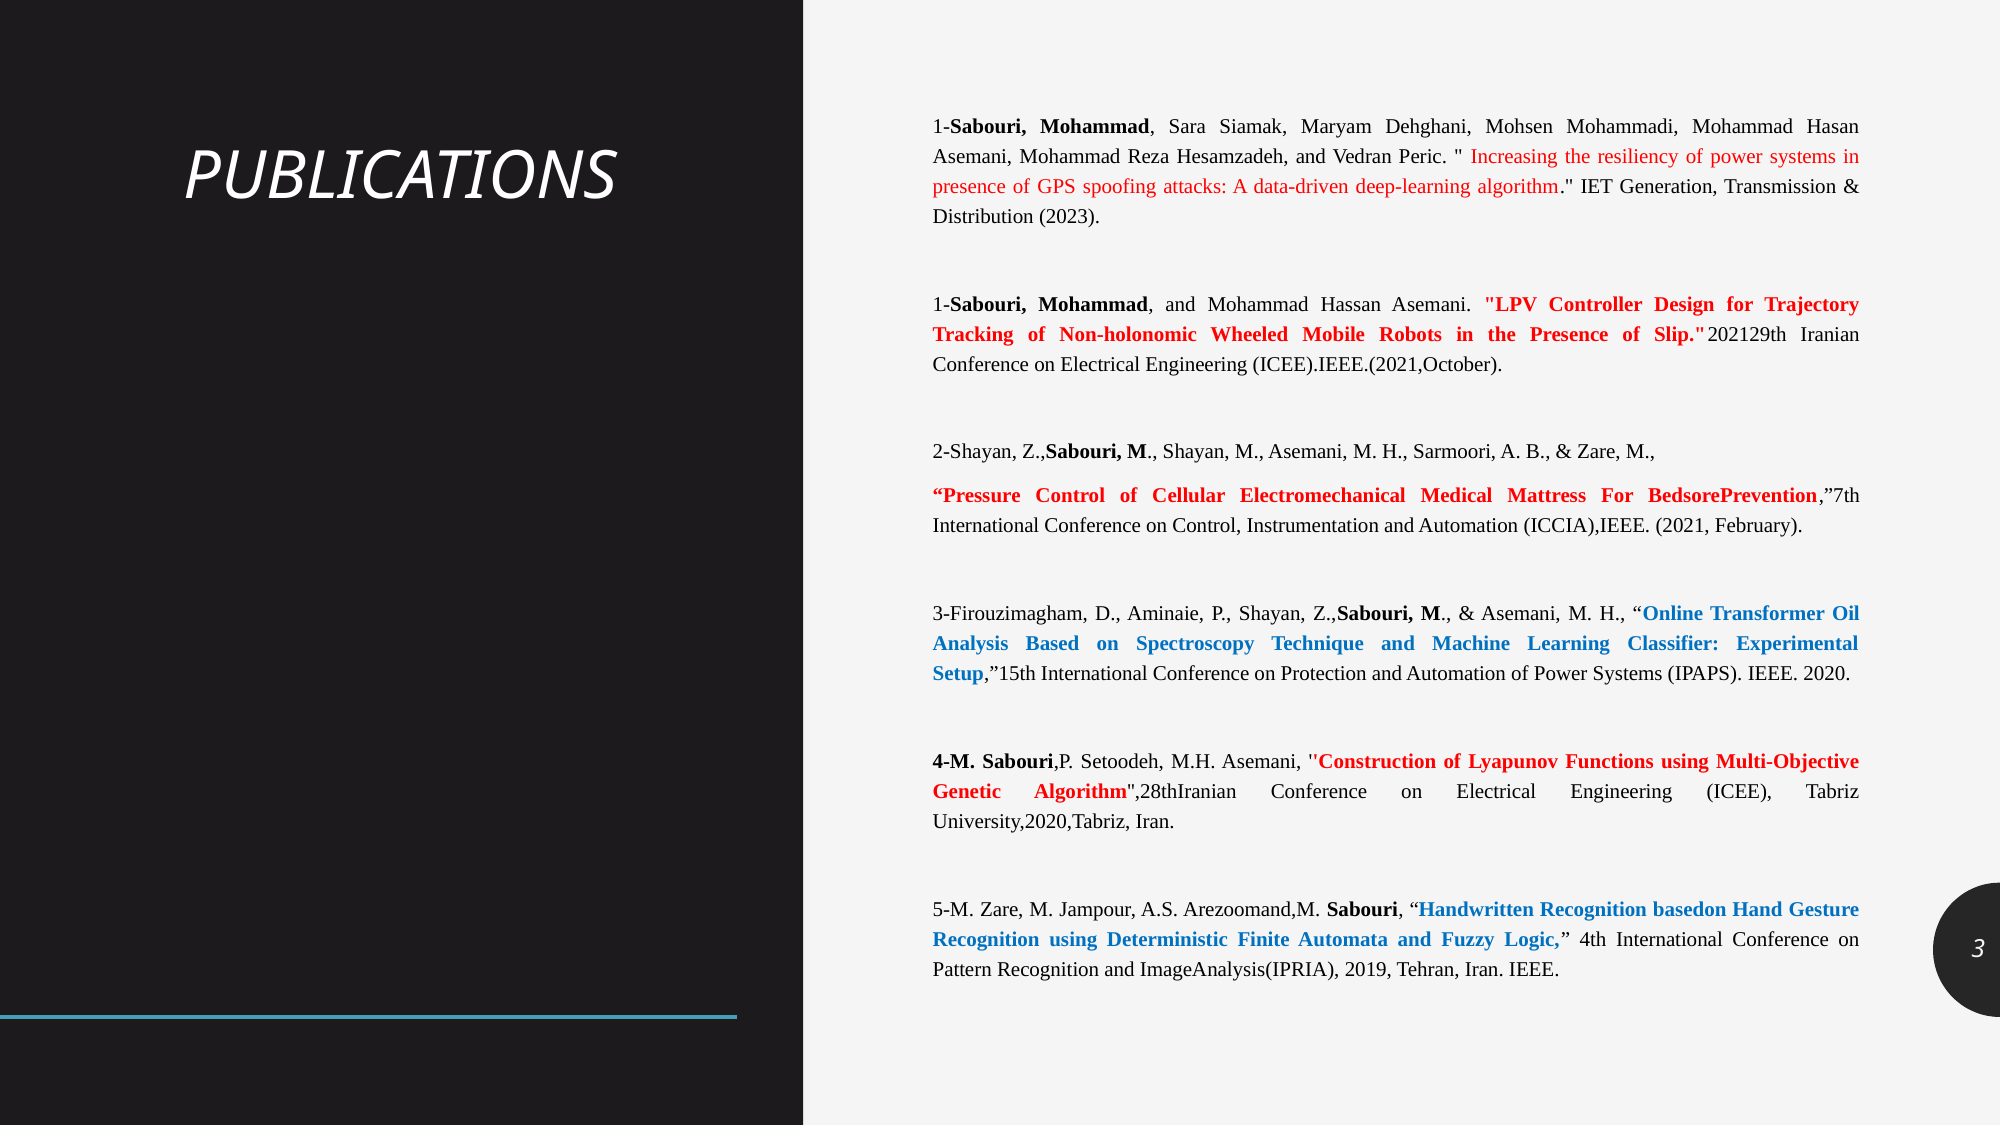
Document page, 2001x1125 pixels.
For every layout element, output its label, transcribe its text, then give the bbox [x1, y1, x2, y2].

slide_number 3 [1933, 919, 2000, 980]
title PUBLICATIONS [97, 91, 727, 225]
list 1-Sabouri, Mohammad, Sara Siamak, Maryam Dehghani, Mohsen Mohammadi, Mohammad Hasan Asemani, Mohammad Reza Hesamzadeh, and Vedran Peric. " Increasing the resiliency of power systems in presence of GPS spoofing attacks: A data‐driven deep‐learning algorithm." IET Generation, Transmission & Distribution (2023). 1-Sabouri, Mohammad, and Mohammad Hassan Asemani. "LPV Controller Design for Trajectory Tracking of Non-holonomic Wheeled Mobile Robots in the Presence of Slip."202129th Iranian Conference on Electrical Engineering (ICEE).IEEE.(2021,October). 2-Shayan, Z.,Sabouri, M., Shayan, M., Asemani, M. H., Sarmoori, A. B., & Zare, M., “Pressure Control of Cellular Electromechanical Medical Mattress For BedsorePrevention,”7th International Conference on Control, Instrumentation and Automation (ICCIA),IEEE. (2021, February). 3-Firouzimagham, D., Aminaie, P., Shayan, Z.,Sabouri, M., & Asemani, M. H., “Online Transformer Oil Analysis Based on Spectroscopy Technique and Machine Learning Classifier: Experimental Setup,”15th International Conference on Protection and Automation of Power Systems (IPAPS). IEEE. 2020. 4-M. Sabouri,P. Setoodeh, M.H. Asemani, ''Construction of Lyapunov Functions using Multi-Objective Genetic Algorithm'',28thIranian Conference on Electrical Engineering (ICEE), Tabriz University,2020,Tabriz, Iran. 5-M. Zare, M. Jampour, A.S. Arezoomand,M. Sabouri, “Handwritten Recognition basedon Hand Gesture Recognition using Deterministic Finite Automata and Fuzzy Logic,” 4th International Conference on Pattern Recognition and ImageAnalysis(IPRIA), 2019, Tehran, Iran. IEEE. [917, 57, 1875, 1024]
